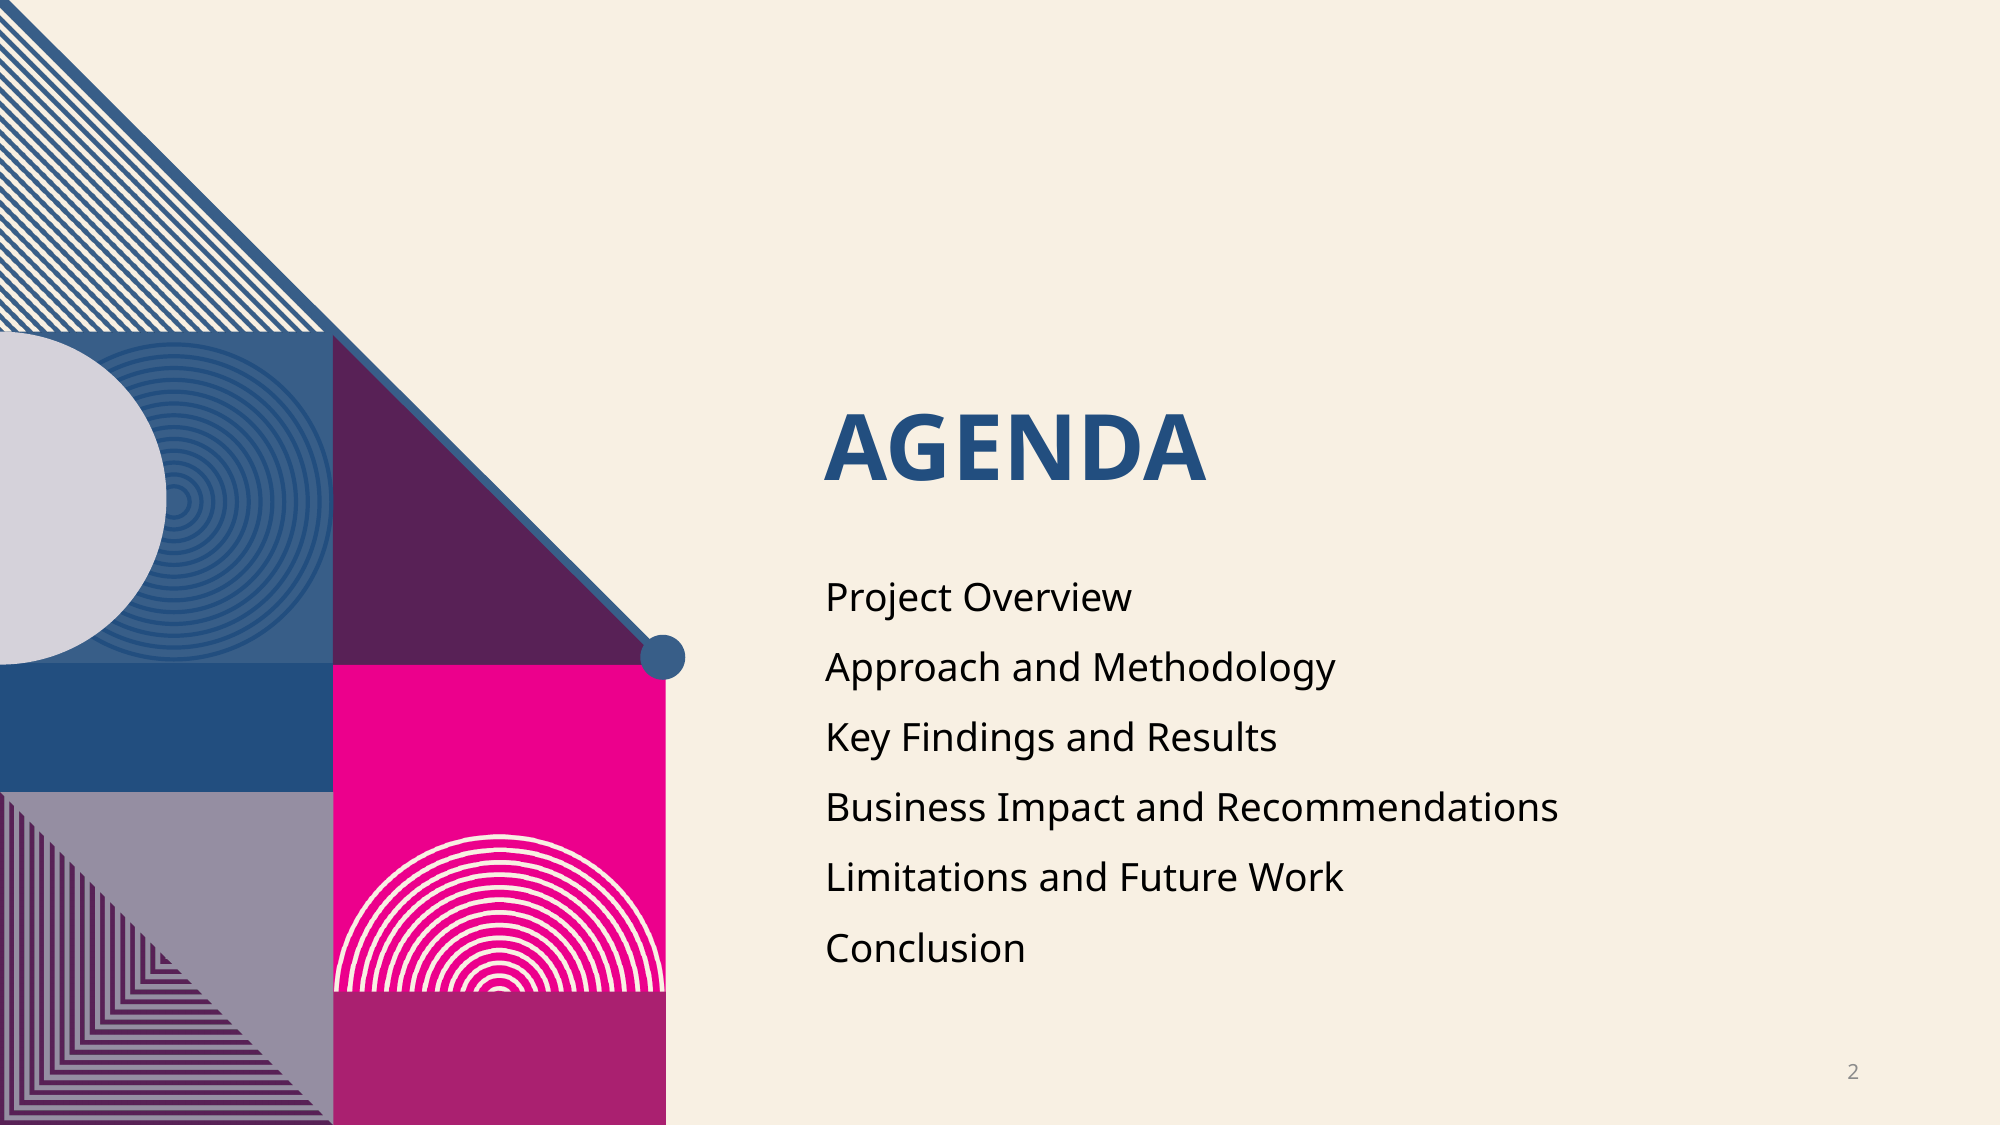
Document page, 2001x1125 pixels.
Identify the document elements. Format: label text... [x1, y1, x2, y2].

picture [0, 4, 330, 333]
list Project Overview Approach and Methodology Key Findings and Results Business Impact and Recommendations Limitations and Future Work Conclusion [810, 541, 1850, 980]
picture [10, 0, 332, 321]
slide_number 2 [1799, 1042, 1875, 1103]
picture [0, 792, 333, 1125]
picture [334, 834, 665, 991]
title Agenda [809, 70, 1850, 509]
